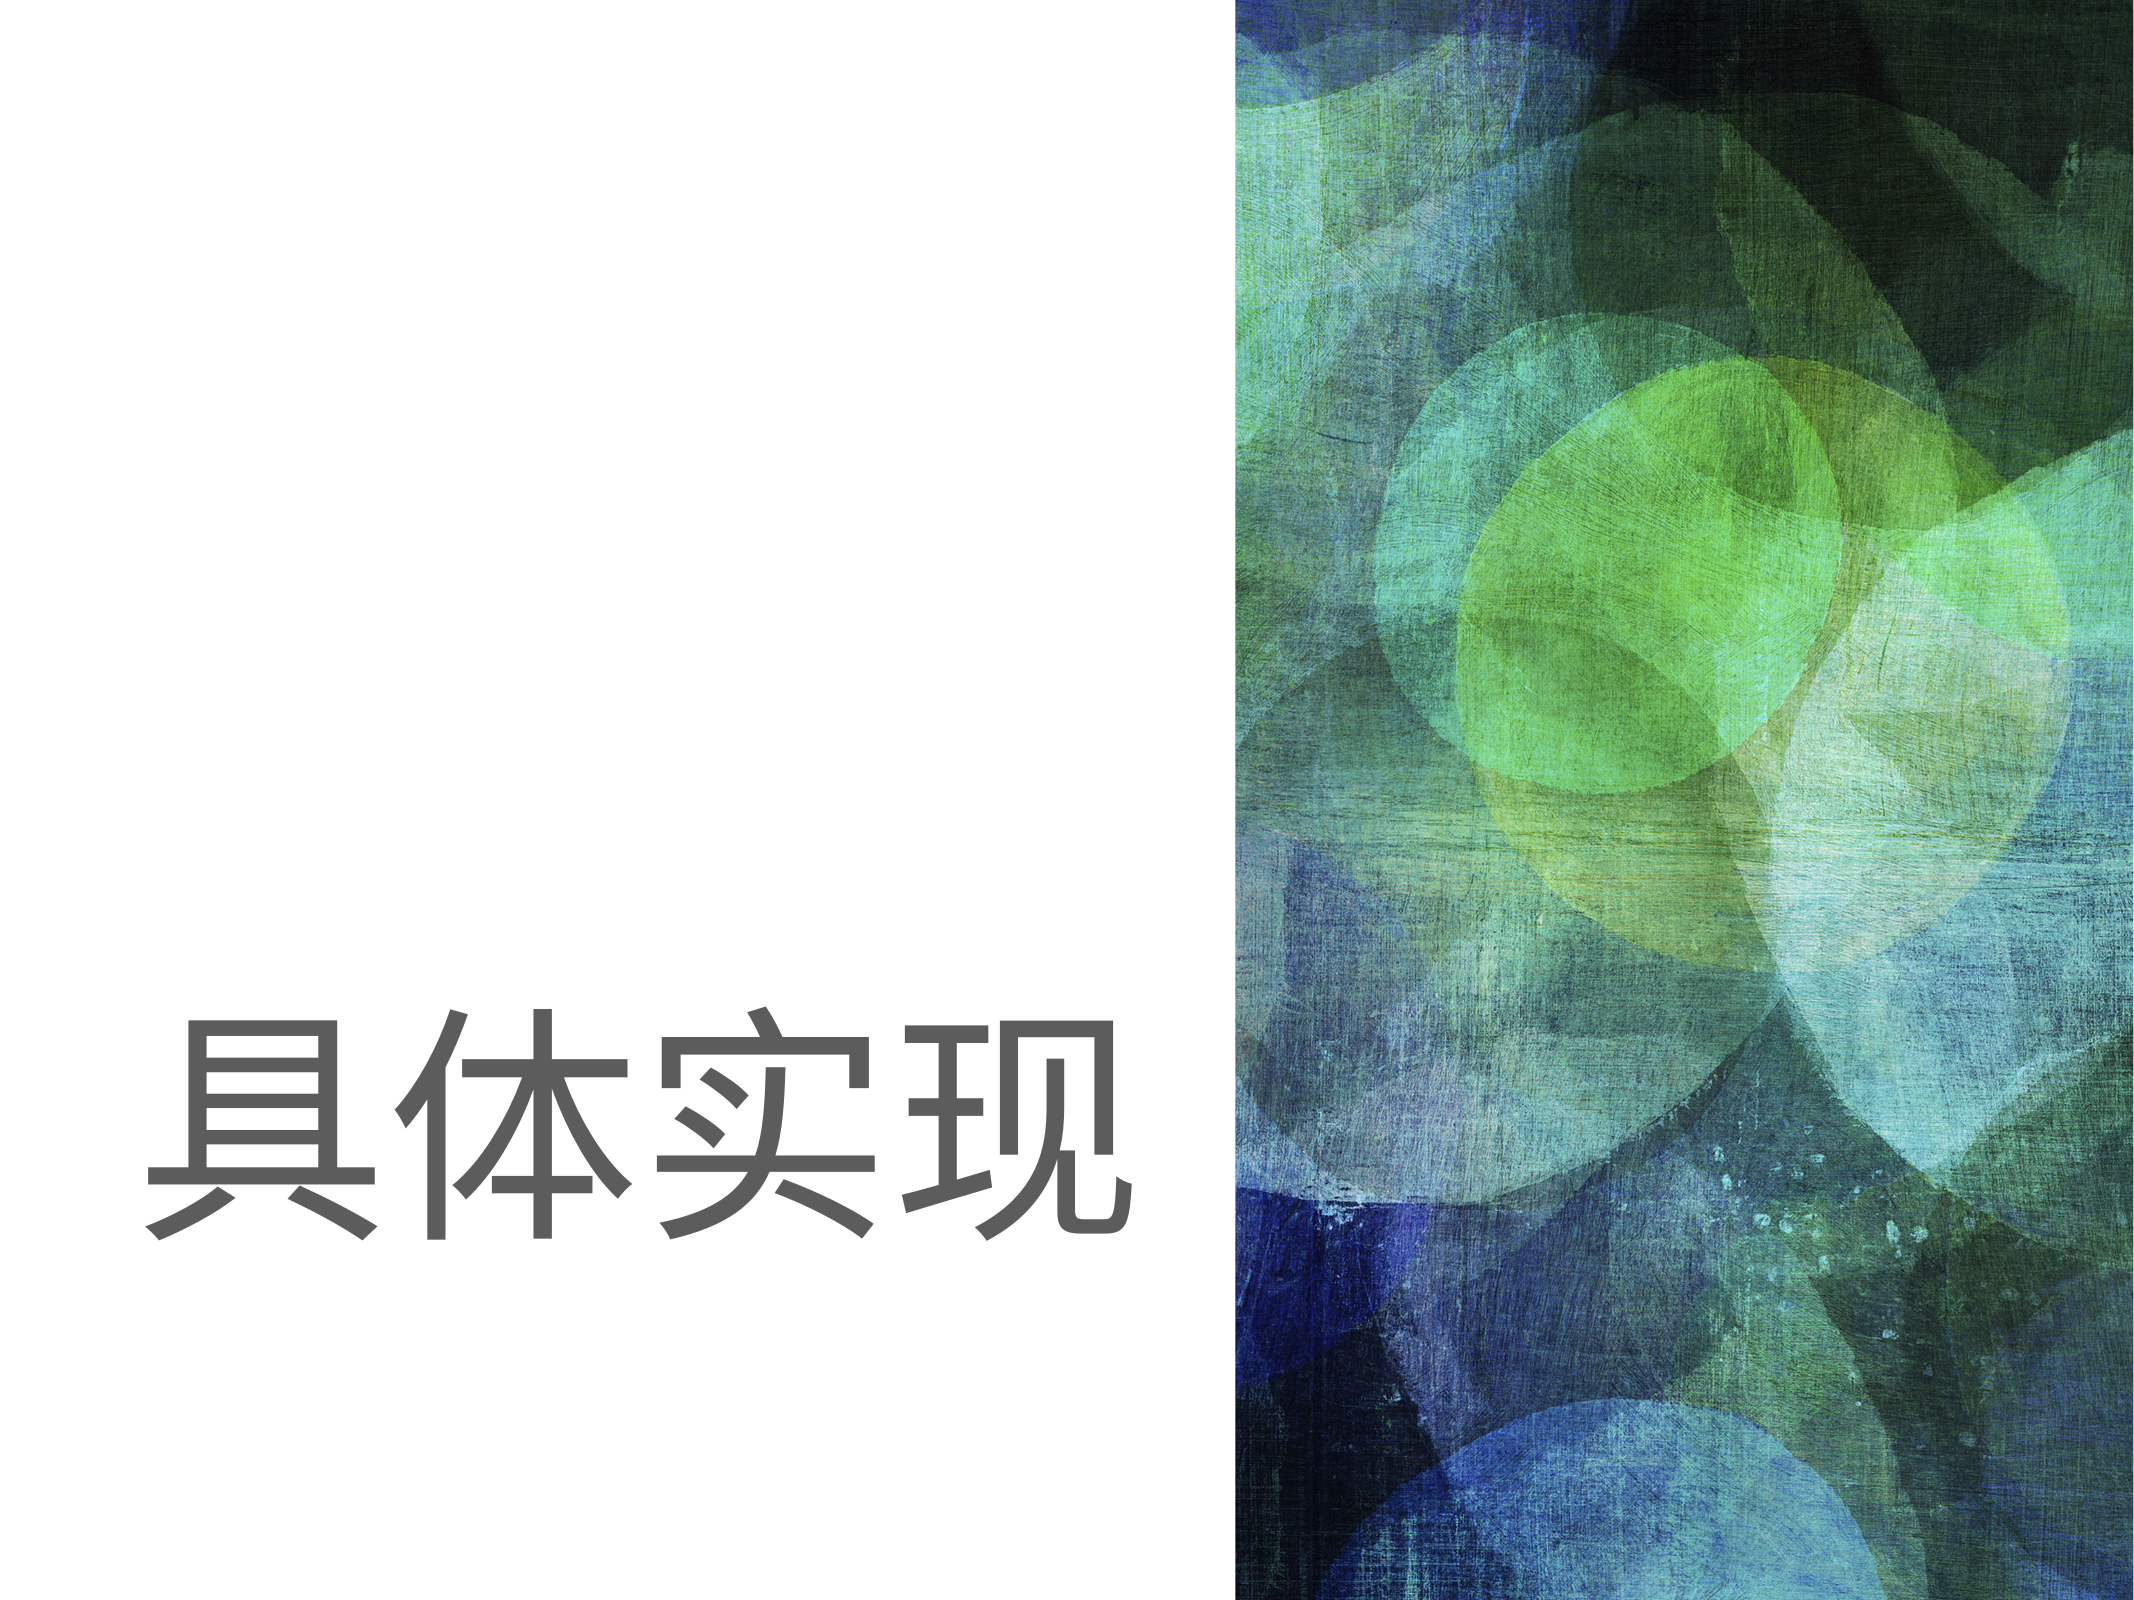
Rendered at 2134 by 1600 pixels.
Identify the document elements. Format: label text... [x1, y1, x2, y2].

picture [1235, 0, 2134, 1600]
title 具体实现 [93, 93, 1153, 1278]
